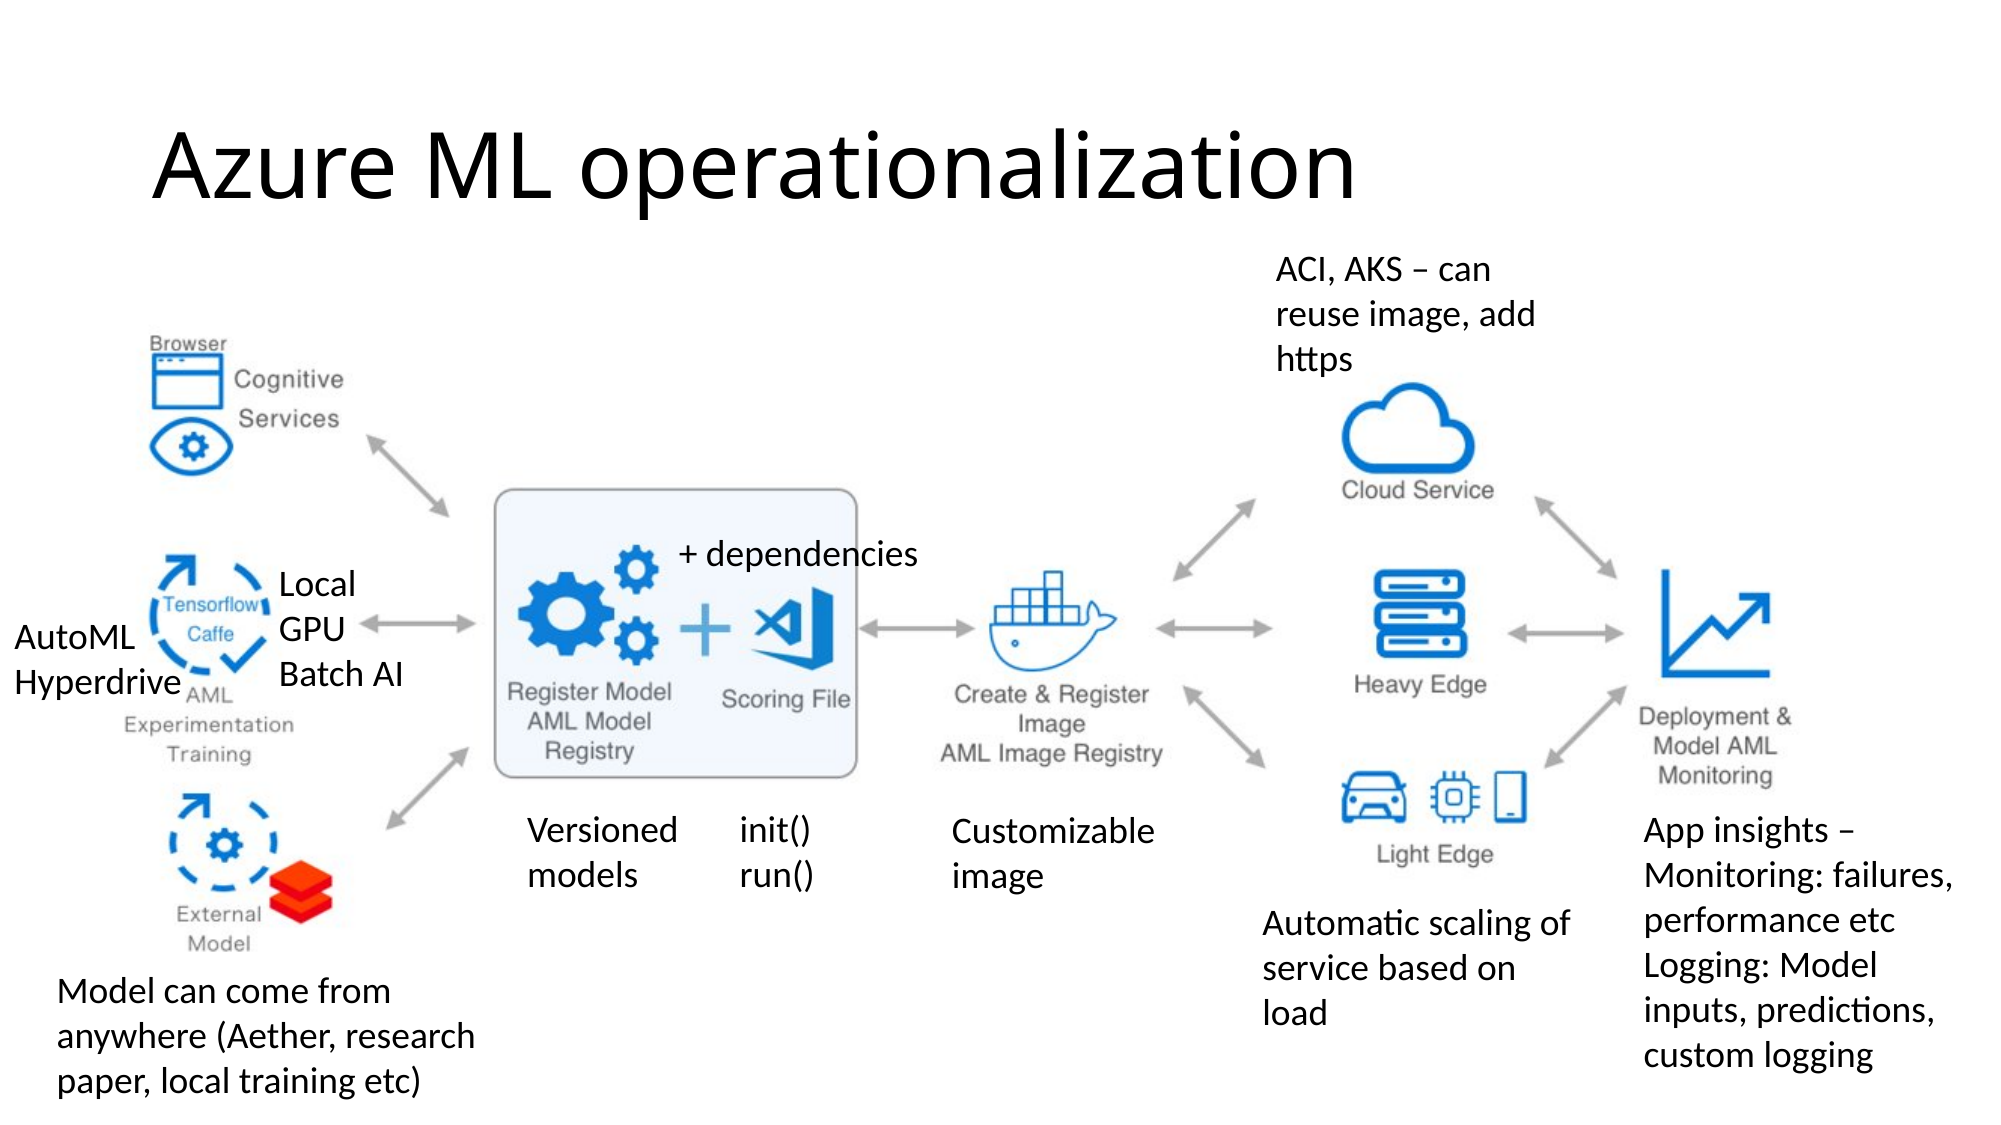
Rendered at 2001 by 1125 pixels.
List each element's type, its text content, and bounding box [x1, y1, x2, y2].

text_box App insights – Monitoring: failures, performance etc Logging: Model inputs, predictions, custom logging [1628, 797, 1973, 1083]
text_box ACI, AKS – can reuse image, add https [1261, 236, 1588, 277]
text_box Model can come from anywhere (Aether, research paper, local training etc) [41, 958, 522, 1109]
text_box AutoML Hyperdrive [0, 604, 113, 710]
title Azure ML operationalization [137, 59, 1863, 278]
text_box Automatic scaling of service based on load [1247, 988, 1588, 1041]
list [113, 277, 1839, 988]
